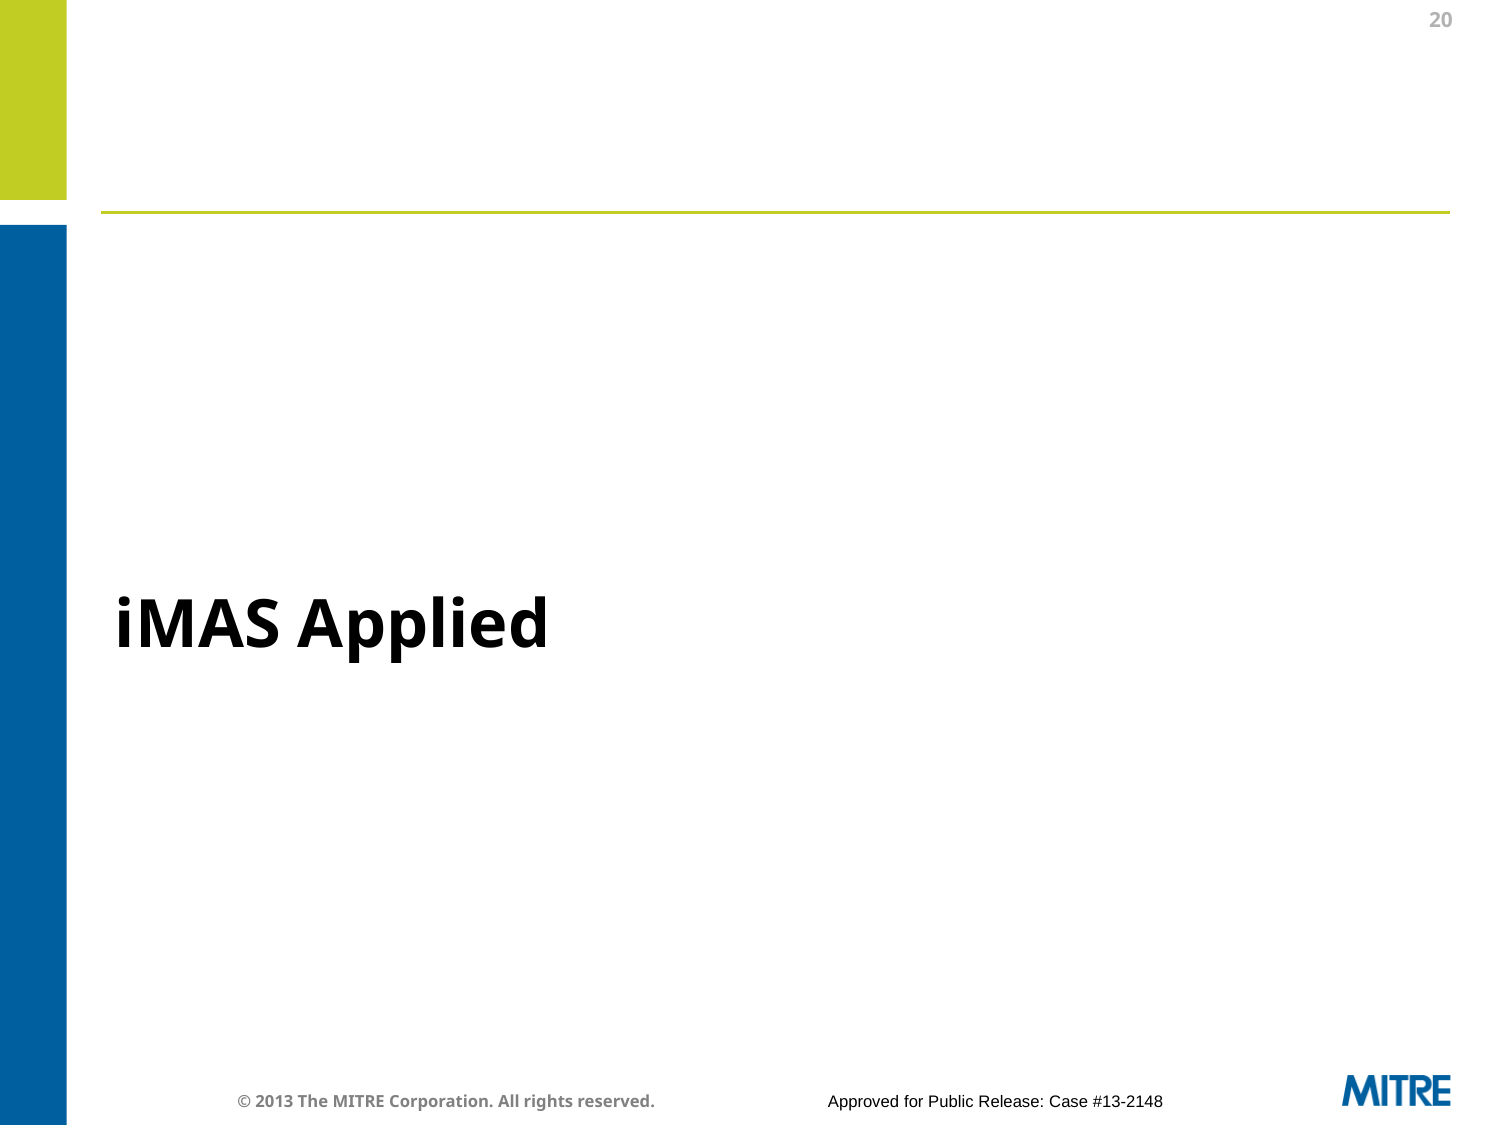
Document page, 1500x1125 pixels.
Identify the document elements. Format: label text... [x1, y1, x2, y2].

footer © 2013 The MITRE Corporation. All rights reserved. Approved for Public Release: Case #13-2148 [80, 1071, 1321, 1119]
list iMAS Applied [99, 573, 1450, 1005]
picture [1342, 1072, 1453, 1113]
slide_number 20 [1386, 12, 1468, 43]
